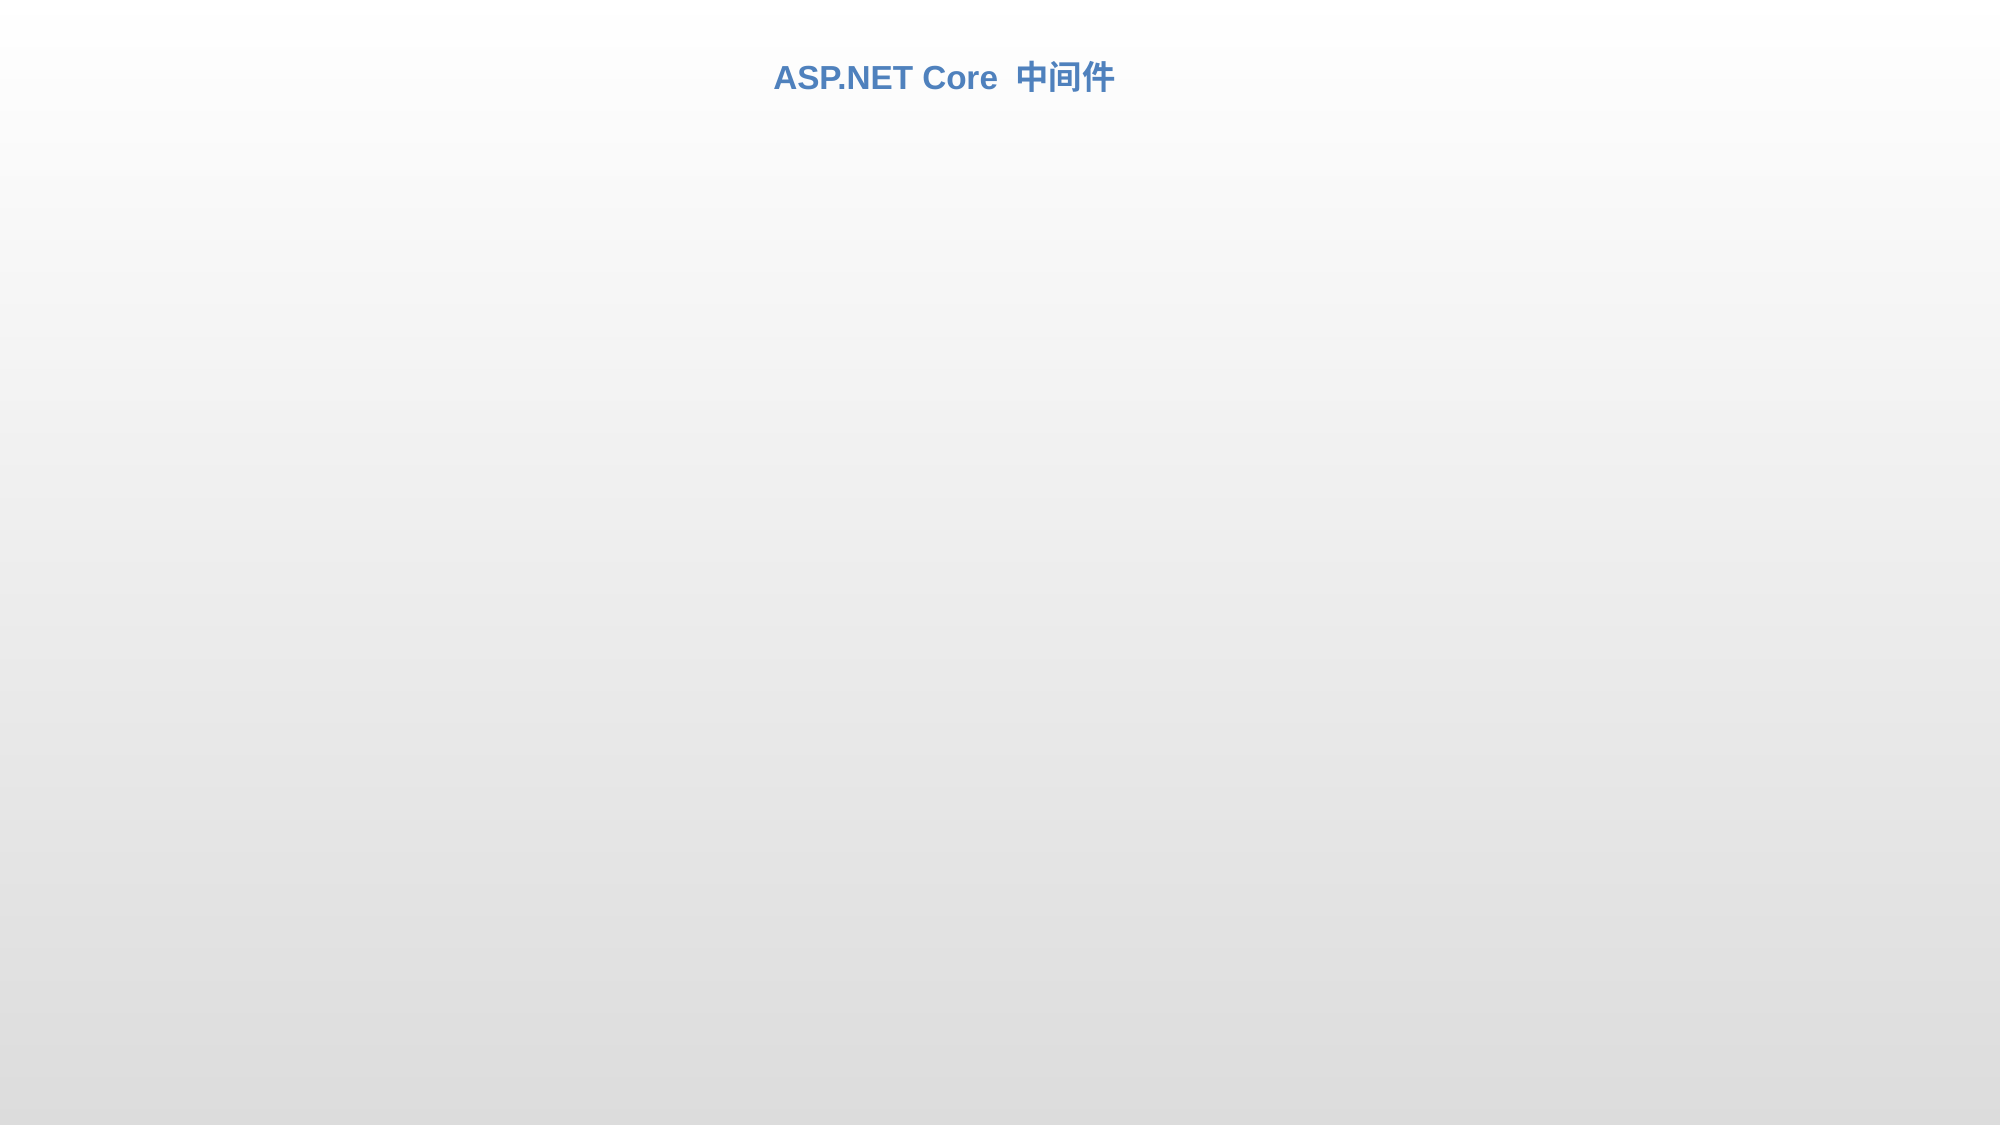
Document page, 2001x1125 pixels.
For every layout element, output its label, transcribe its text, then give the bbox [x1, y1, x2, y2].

text_box ASP.NET Core 中间件 [758, 48, 1592, 104]
